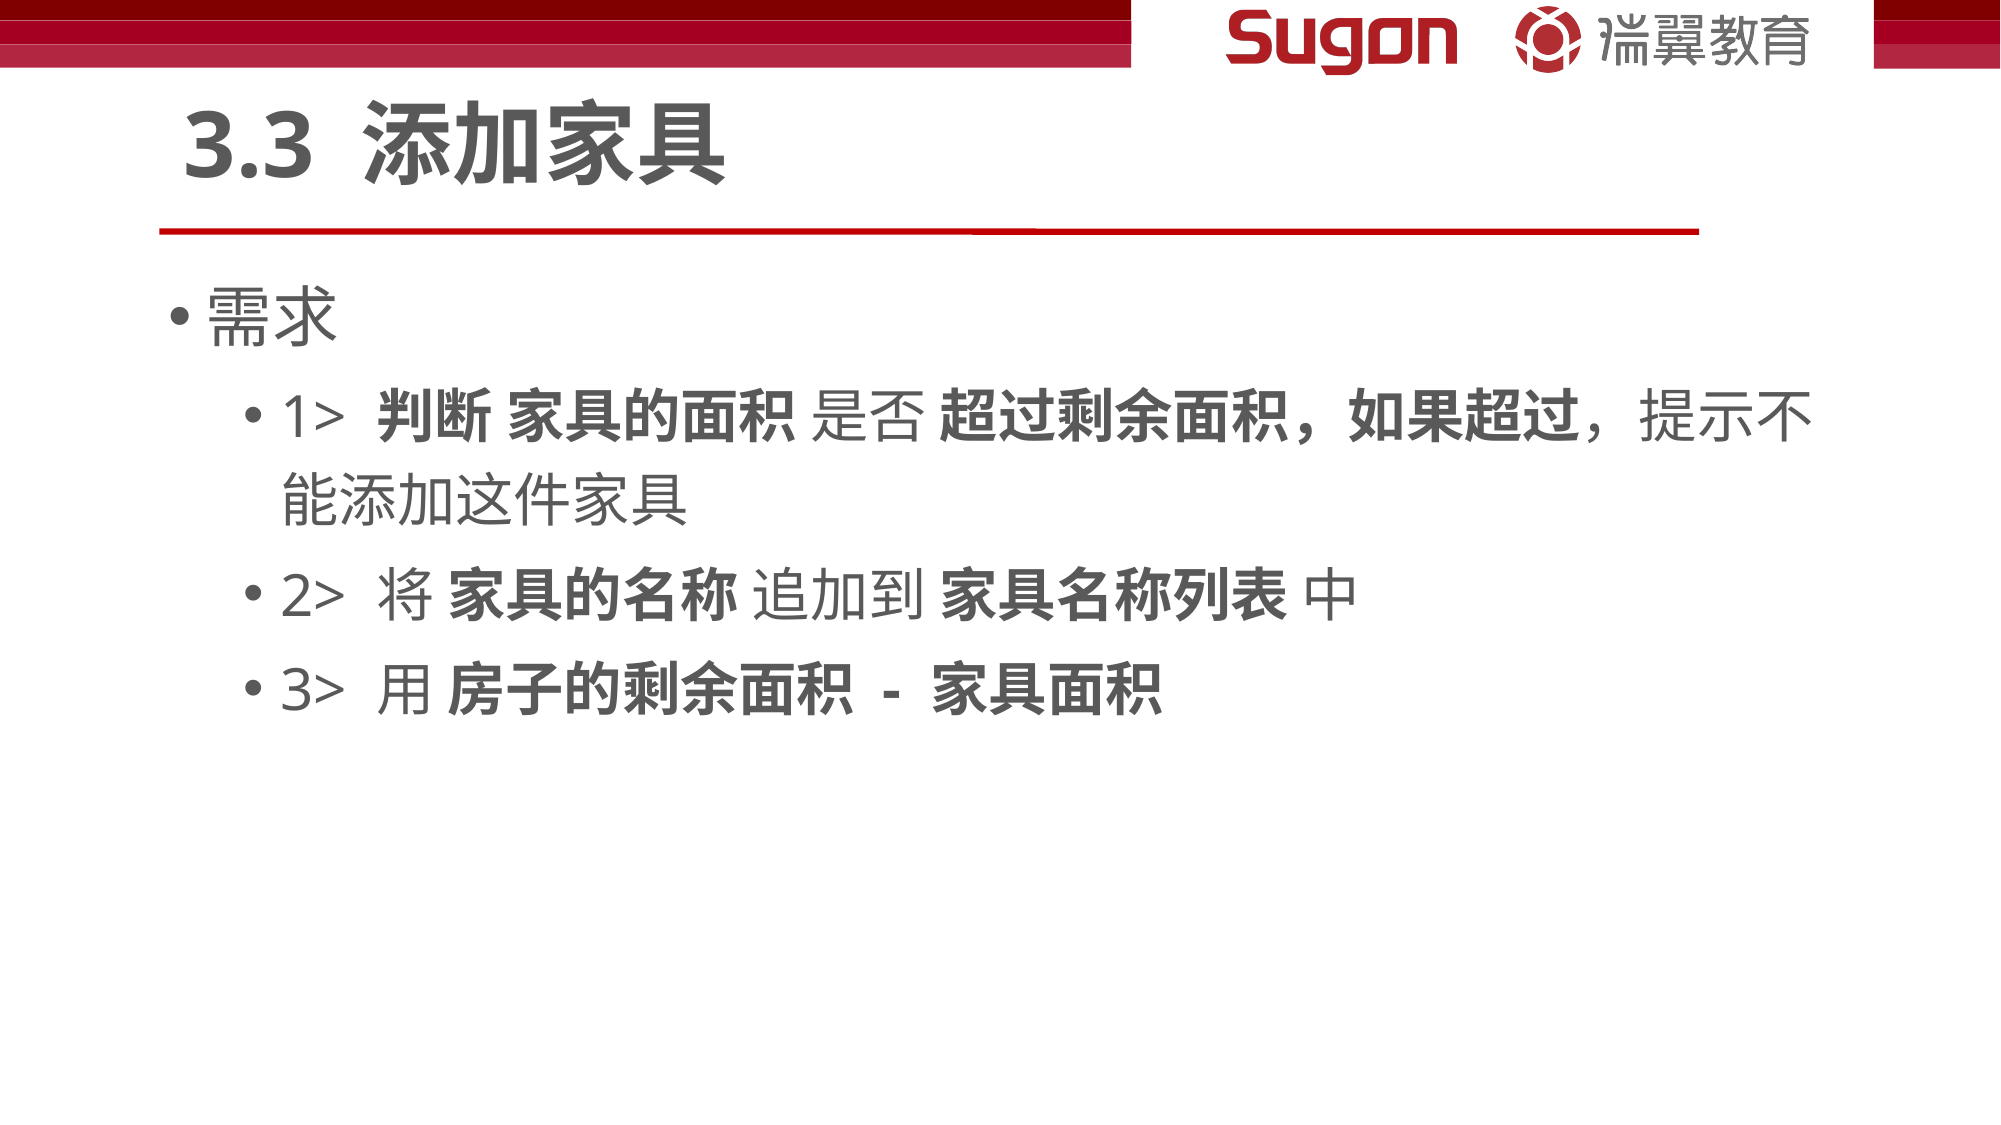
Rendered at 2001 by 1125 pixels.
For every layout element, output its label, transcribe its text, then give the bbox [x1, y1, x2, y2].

title 3.3 添加家具 [169, 91, 1895, 214]
picture [1194, 0, 1484, 91]
list 需求 1> 判断 家具的面积 是否 超过剩余面积，如果超过，提示不能添加这件家具 2> 将 家具的名称 追加到 家具名称列表 中 3> 用 房子的剩余面积 - 家具面积 [153, 251, 1879, 1026]
picture [1515, 6, 1809, 73]
